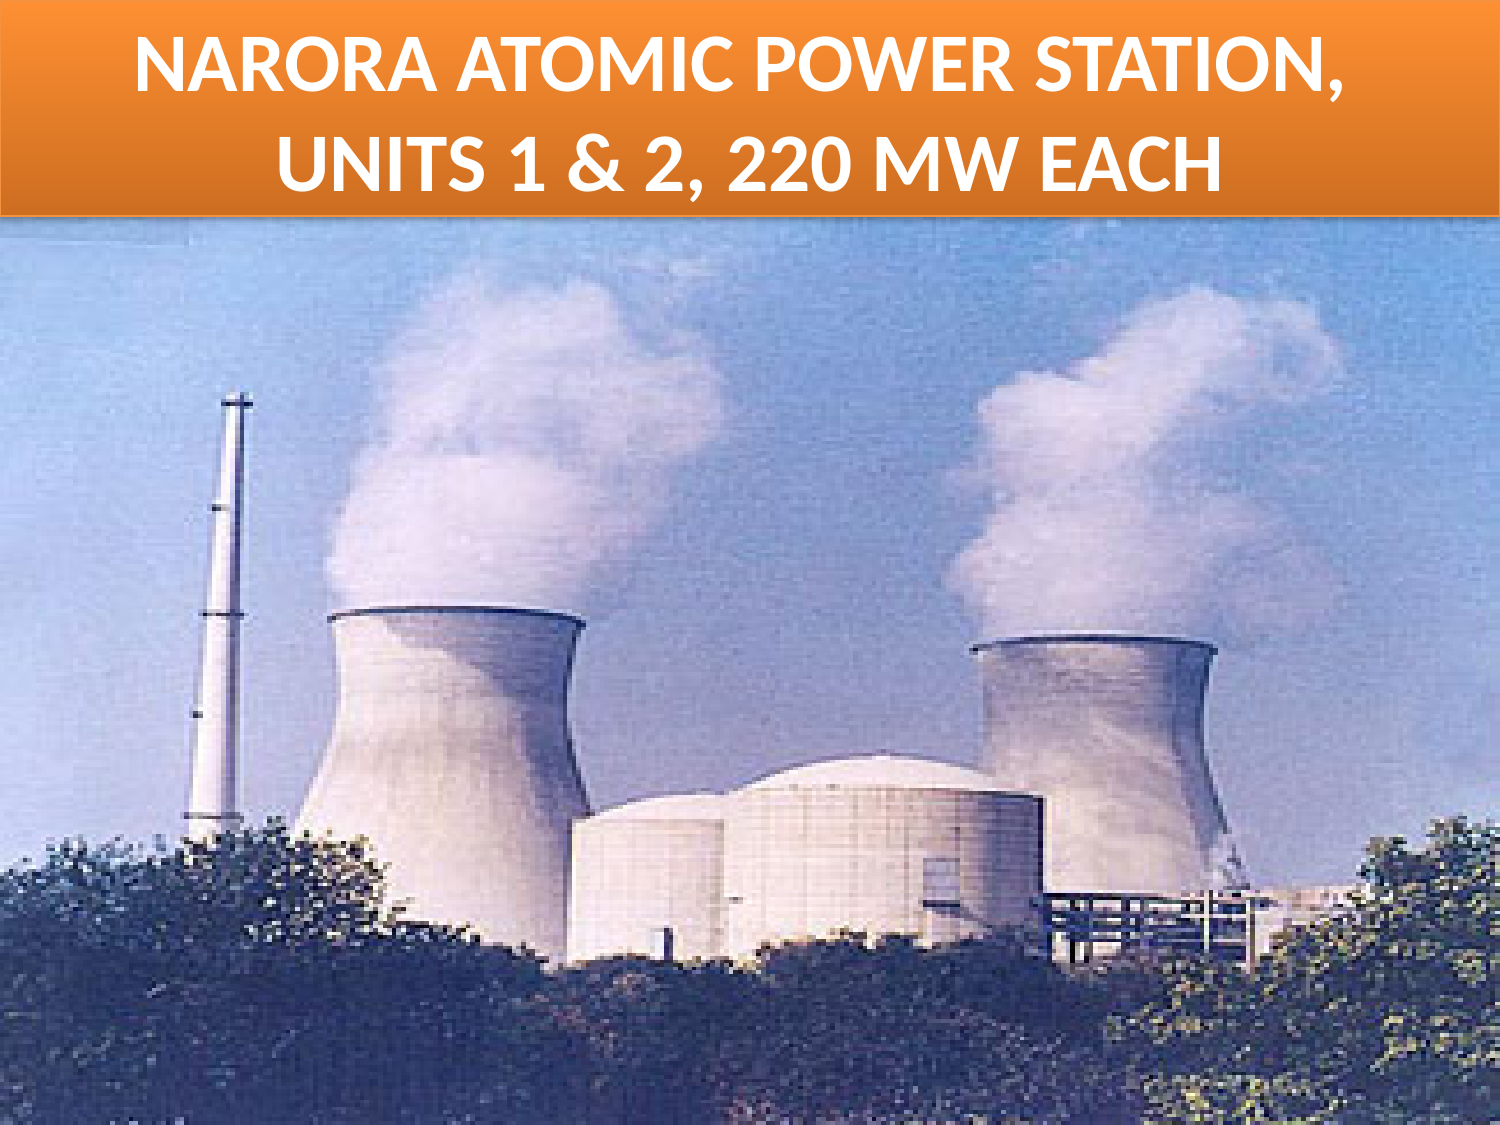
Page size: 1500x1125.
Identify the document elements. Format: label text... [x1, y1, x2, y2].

text_box NARORA ATOMIC POWER STATION, UNITS 1 & 2, 220 MW EACH [0, 0, 1500, 216]
picture [0, 216, 1500, 1125]
